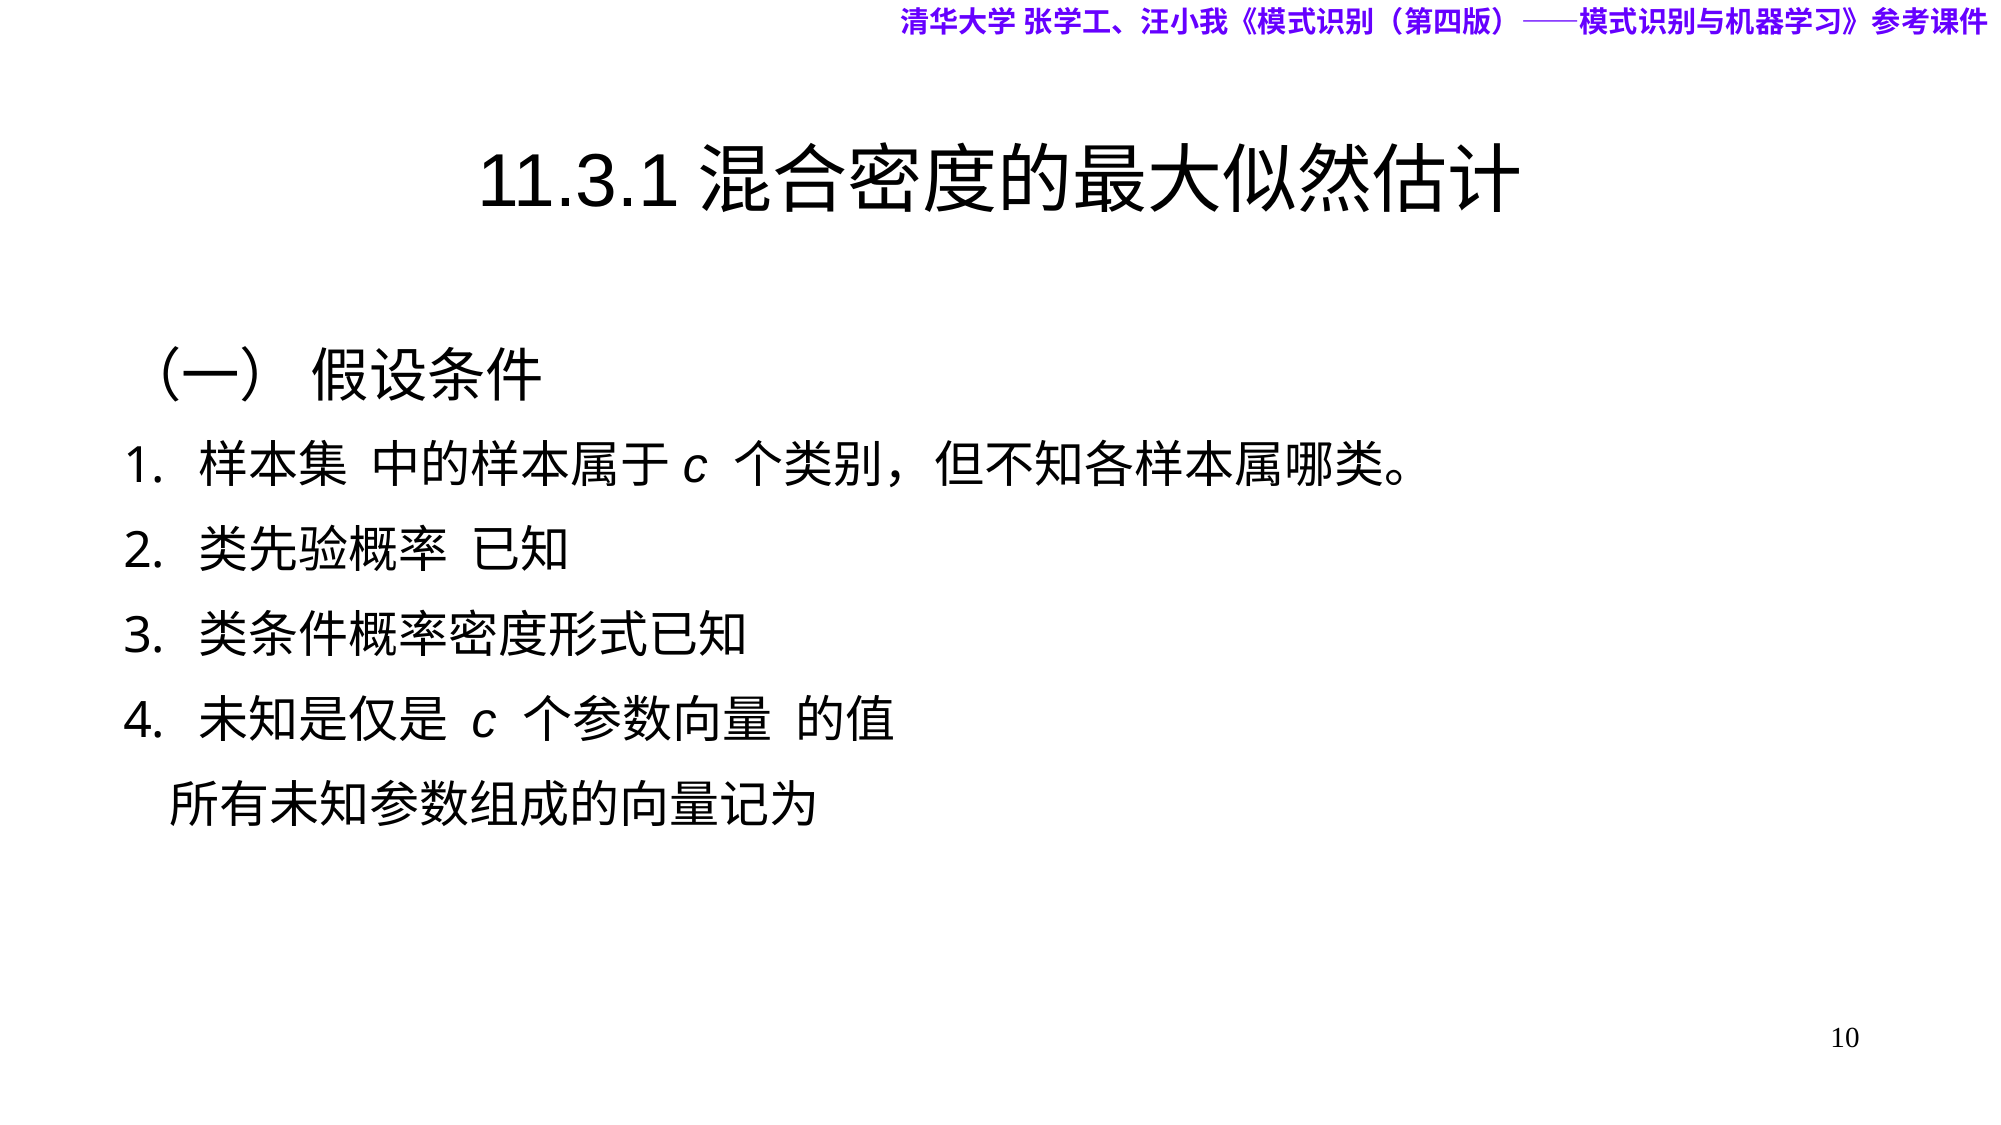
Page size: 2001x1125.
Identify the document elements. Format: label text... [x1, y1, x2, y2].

slide_number 10 [1433, 1024, 1851, 1101]
text_box 清华大学 张学工、汪小我《模式识别（第四版）——模式识别与机器学习》参考课件 [546, 3, 2000, 46]
text_box 10 [1458, 1011, 1875, 1087]
